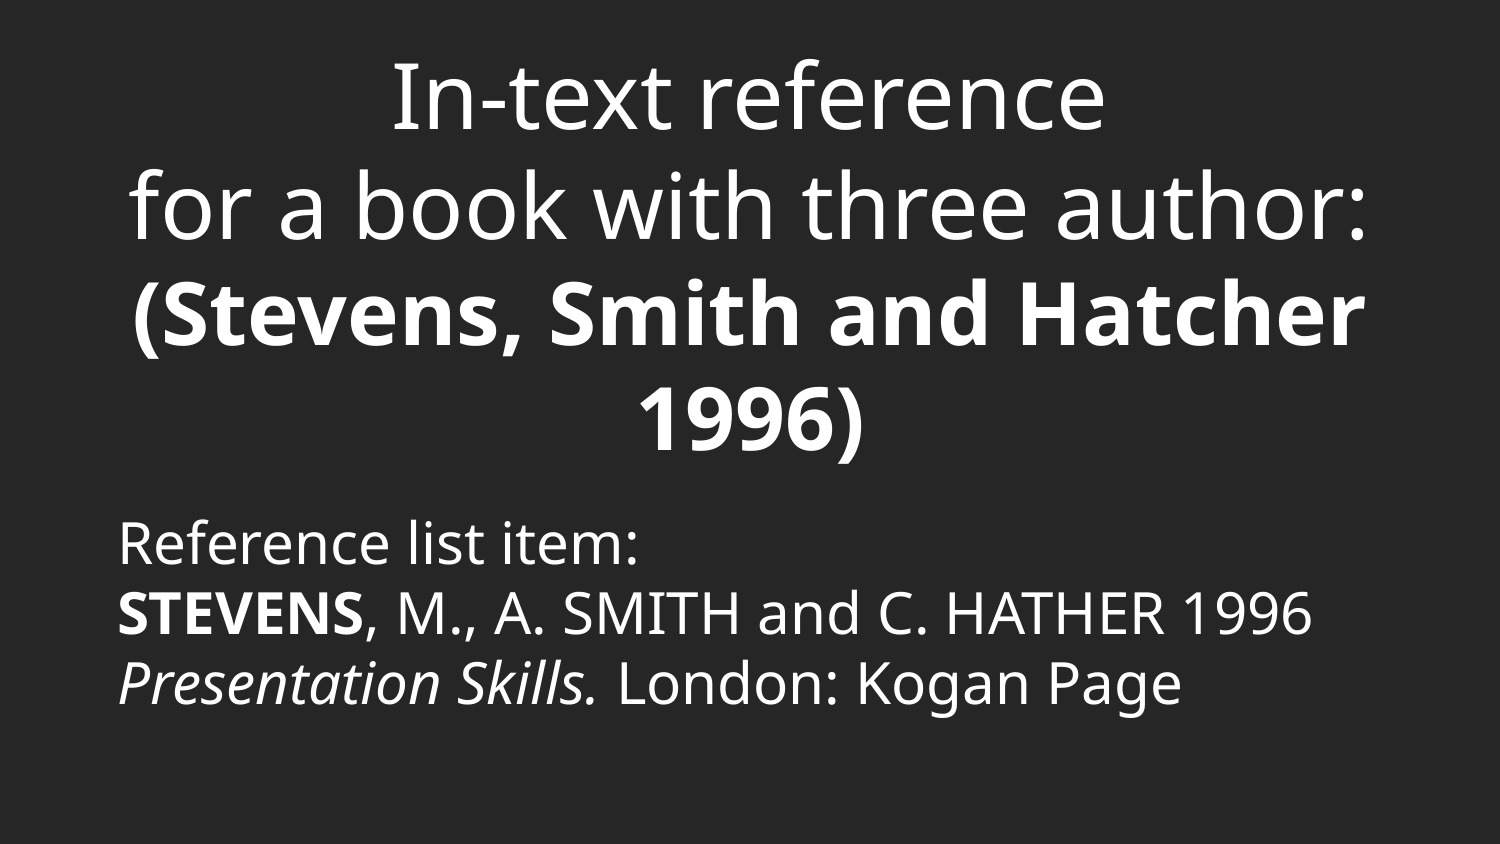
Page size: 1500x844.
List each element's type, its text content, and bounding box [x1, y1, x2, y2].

text_box Reference list item: STEVENS, M., A. SMITH and C. HATHER 1996 Presentation Skills. London: Kogan Page [102, 498, 1398, 724]
text_box In-text reference for a book with three author: (Stevens, Smith and Hatcher 1996) [13, 30, 1487, 476]
